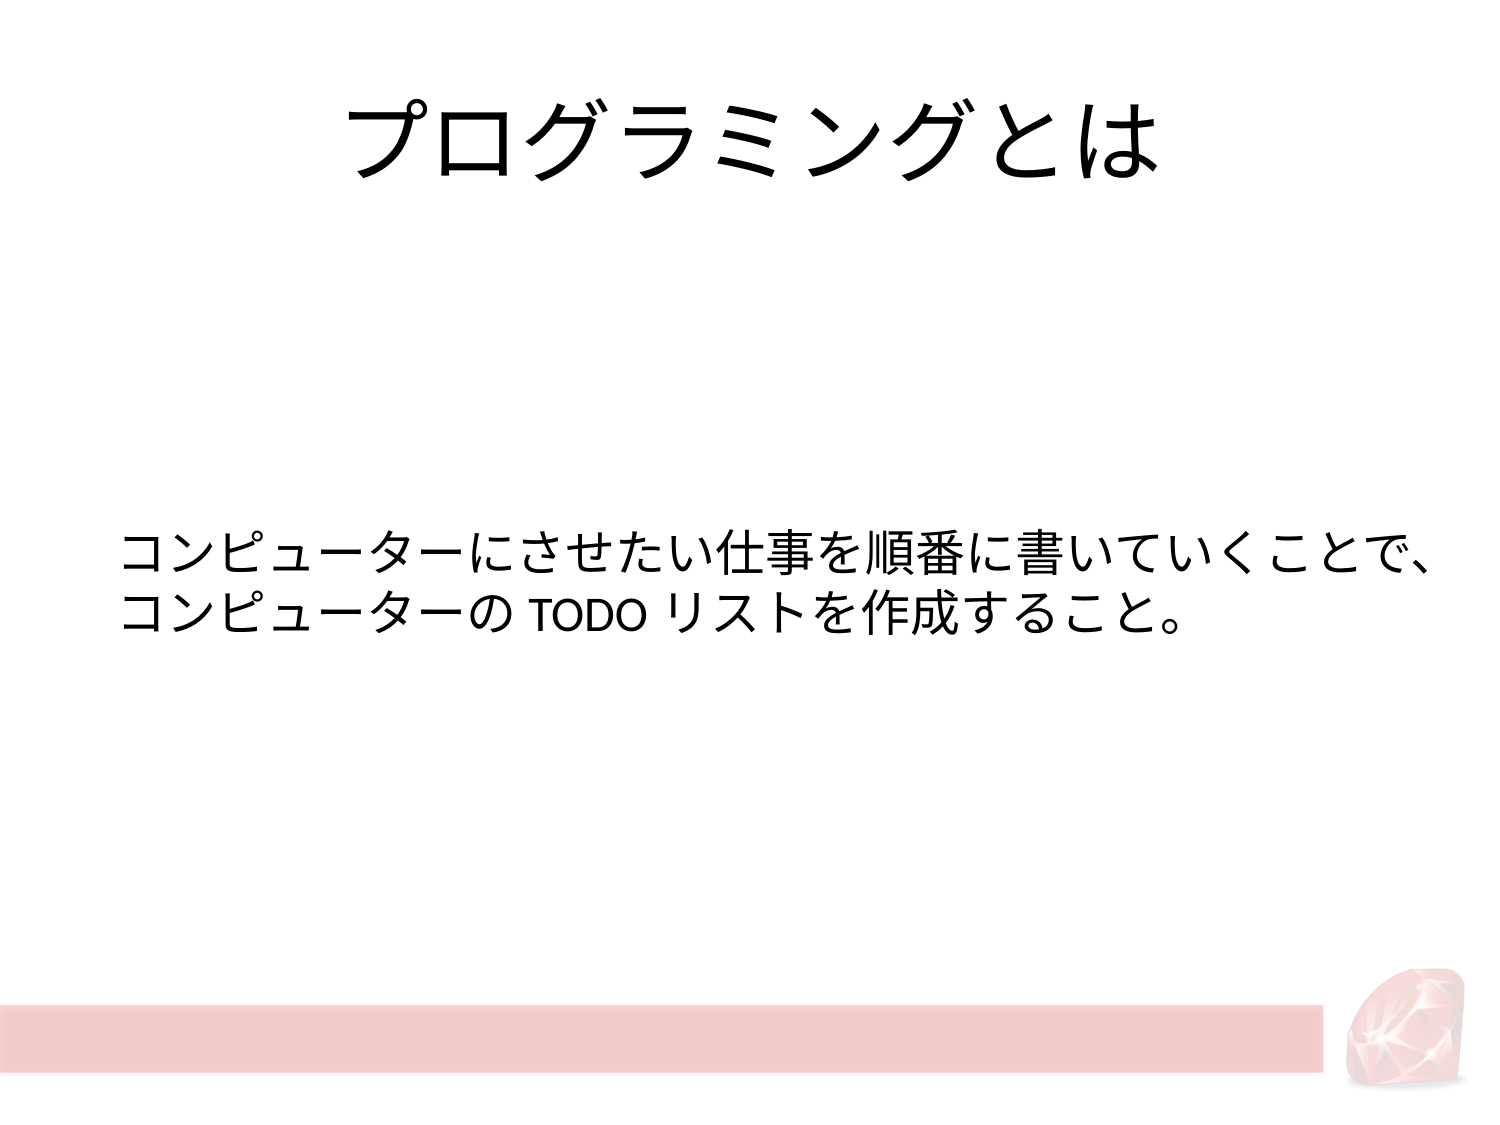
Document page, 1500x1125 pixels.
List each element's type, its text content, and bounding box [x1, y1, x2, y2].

text_box コンピューターにさせたい仕事を順番に書いていくことで、 コンピューターのTODOリストを作成すること。 [101, 514, 1476, 650]
title プログラミングとは [75, 45, 1425, 233]
